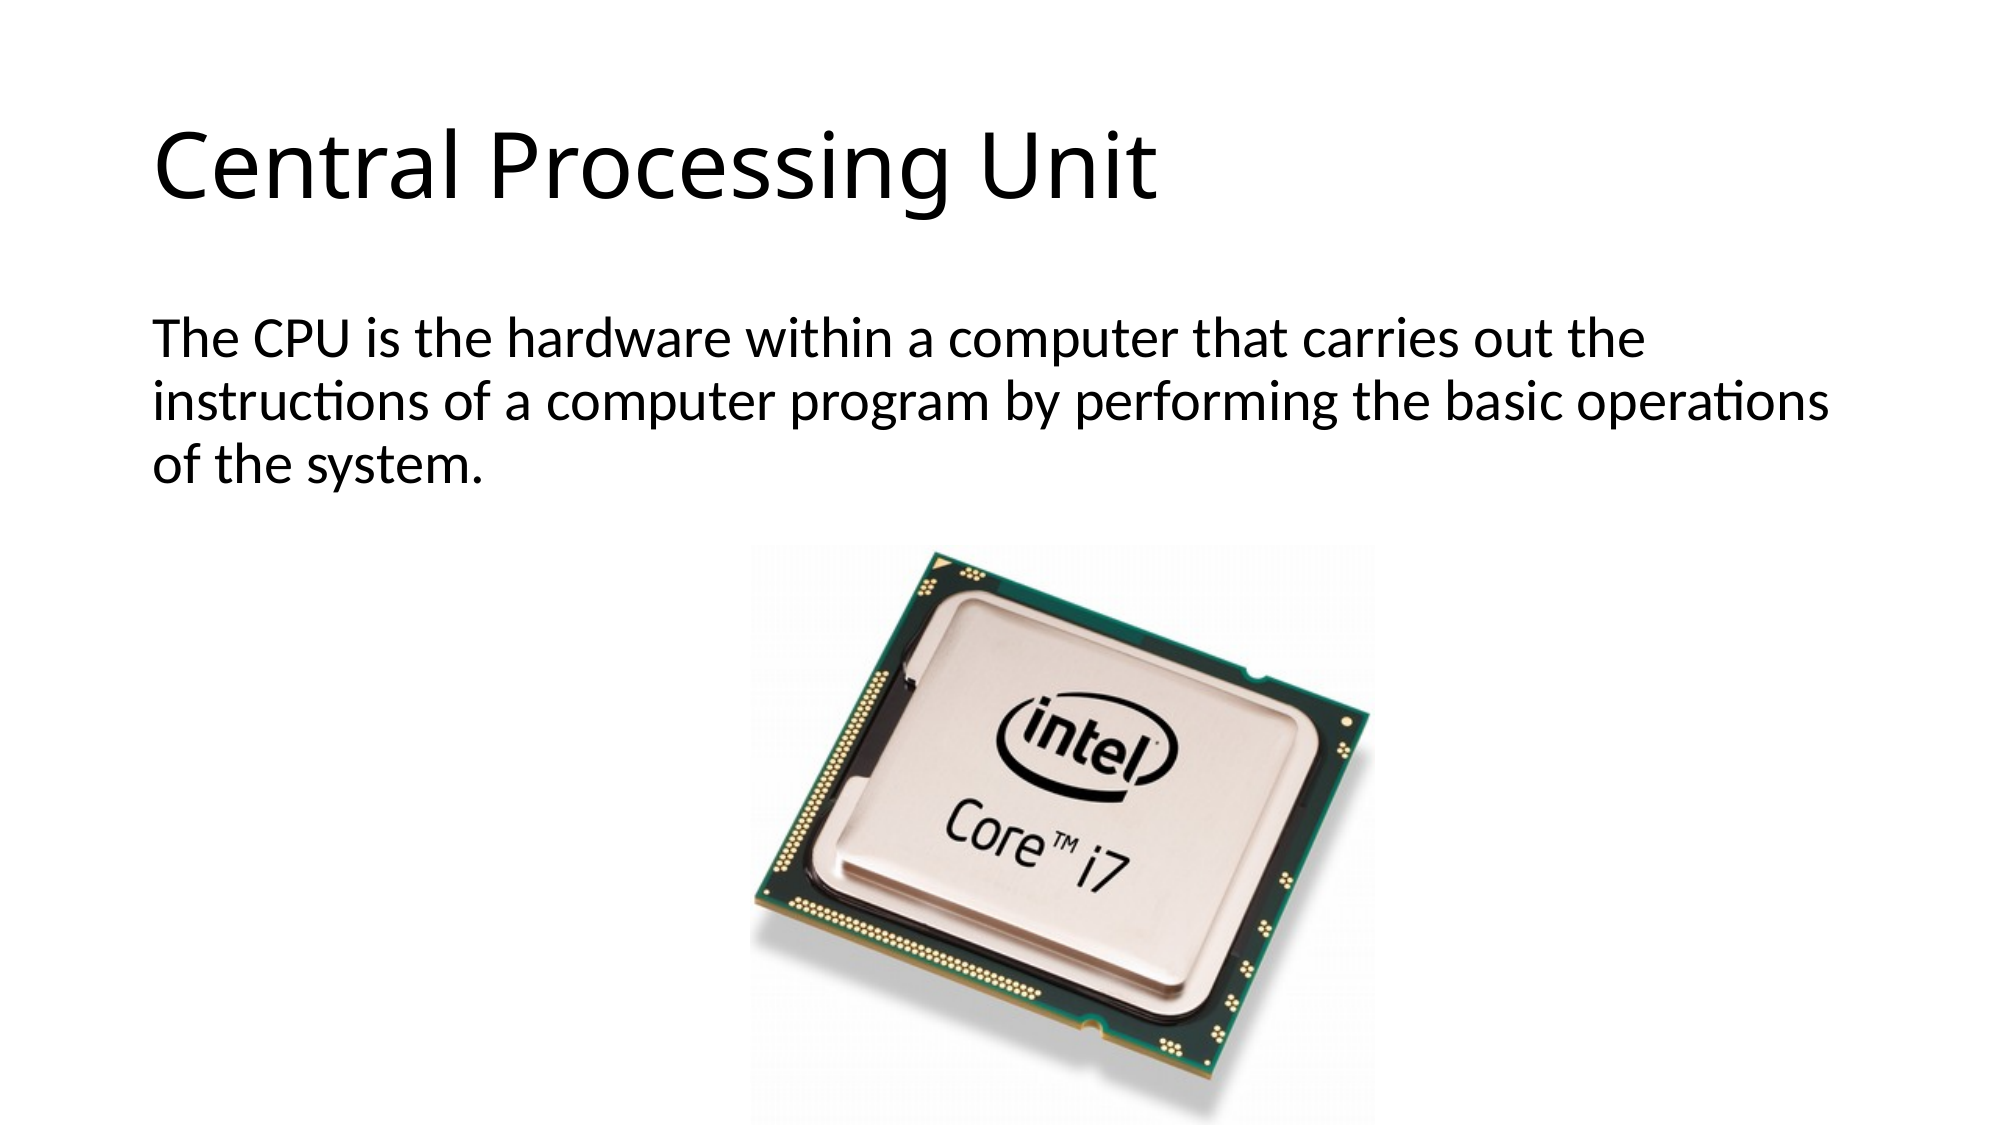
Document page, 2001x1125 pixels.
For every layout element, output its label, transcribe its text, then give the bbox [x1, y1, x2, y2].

title Central Processing Unit [137, 59, 1863, 278]
picture [749, 544, 1375, 1125]
list The CPU is the hardware within a computer that carries out the instructions of a computer program by performing the basic operations of the system. [137, 299, 1863, 1014]
